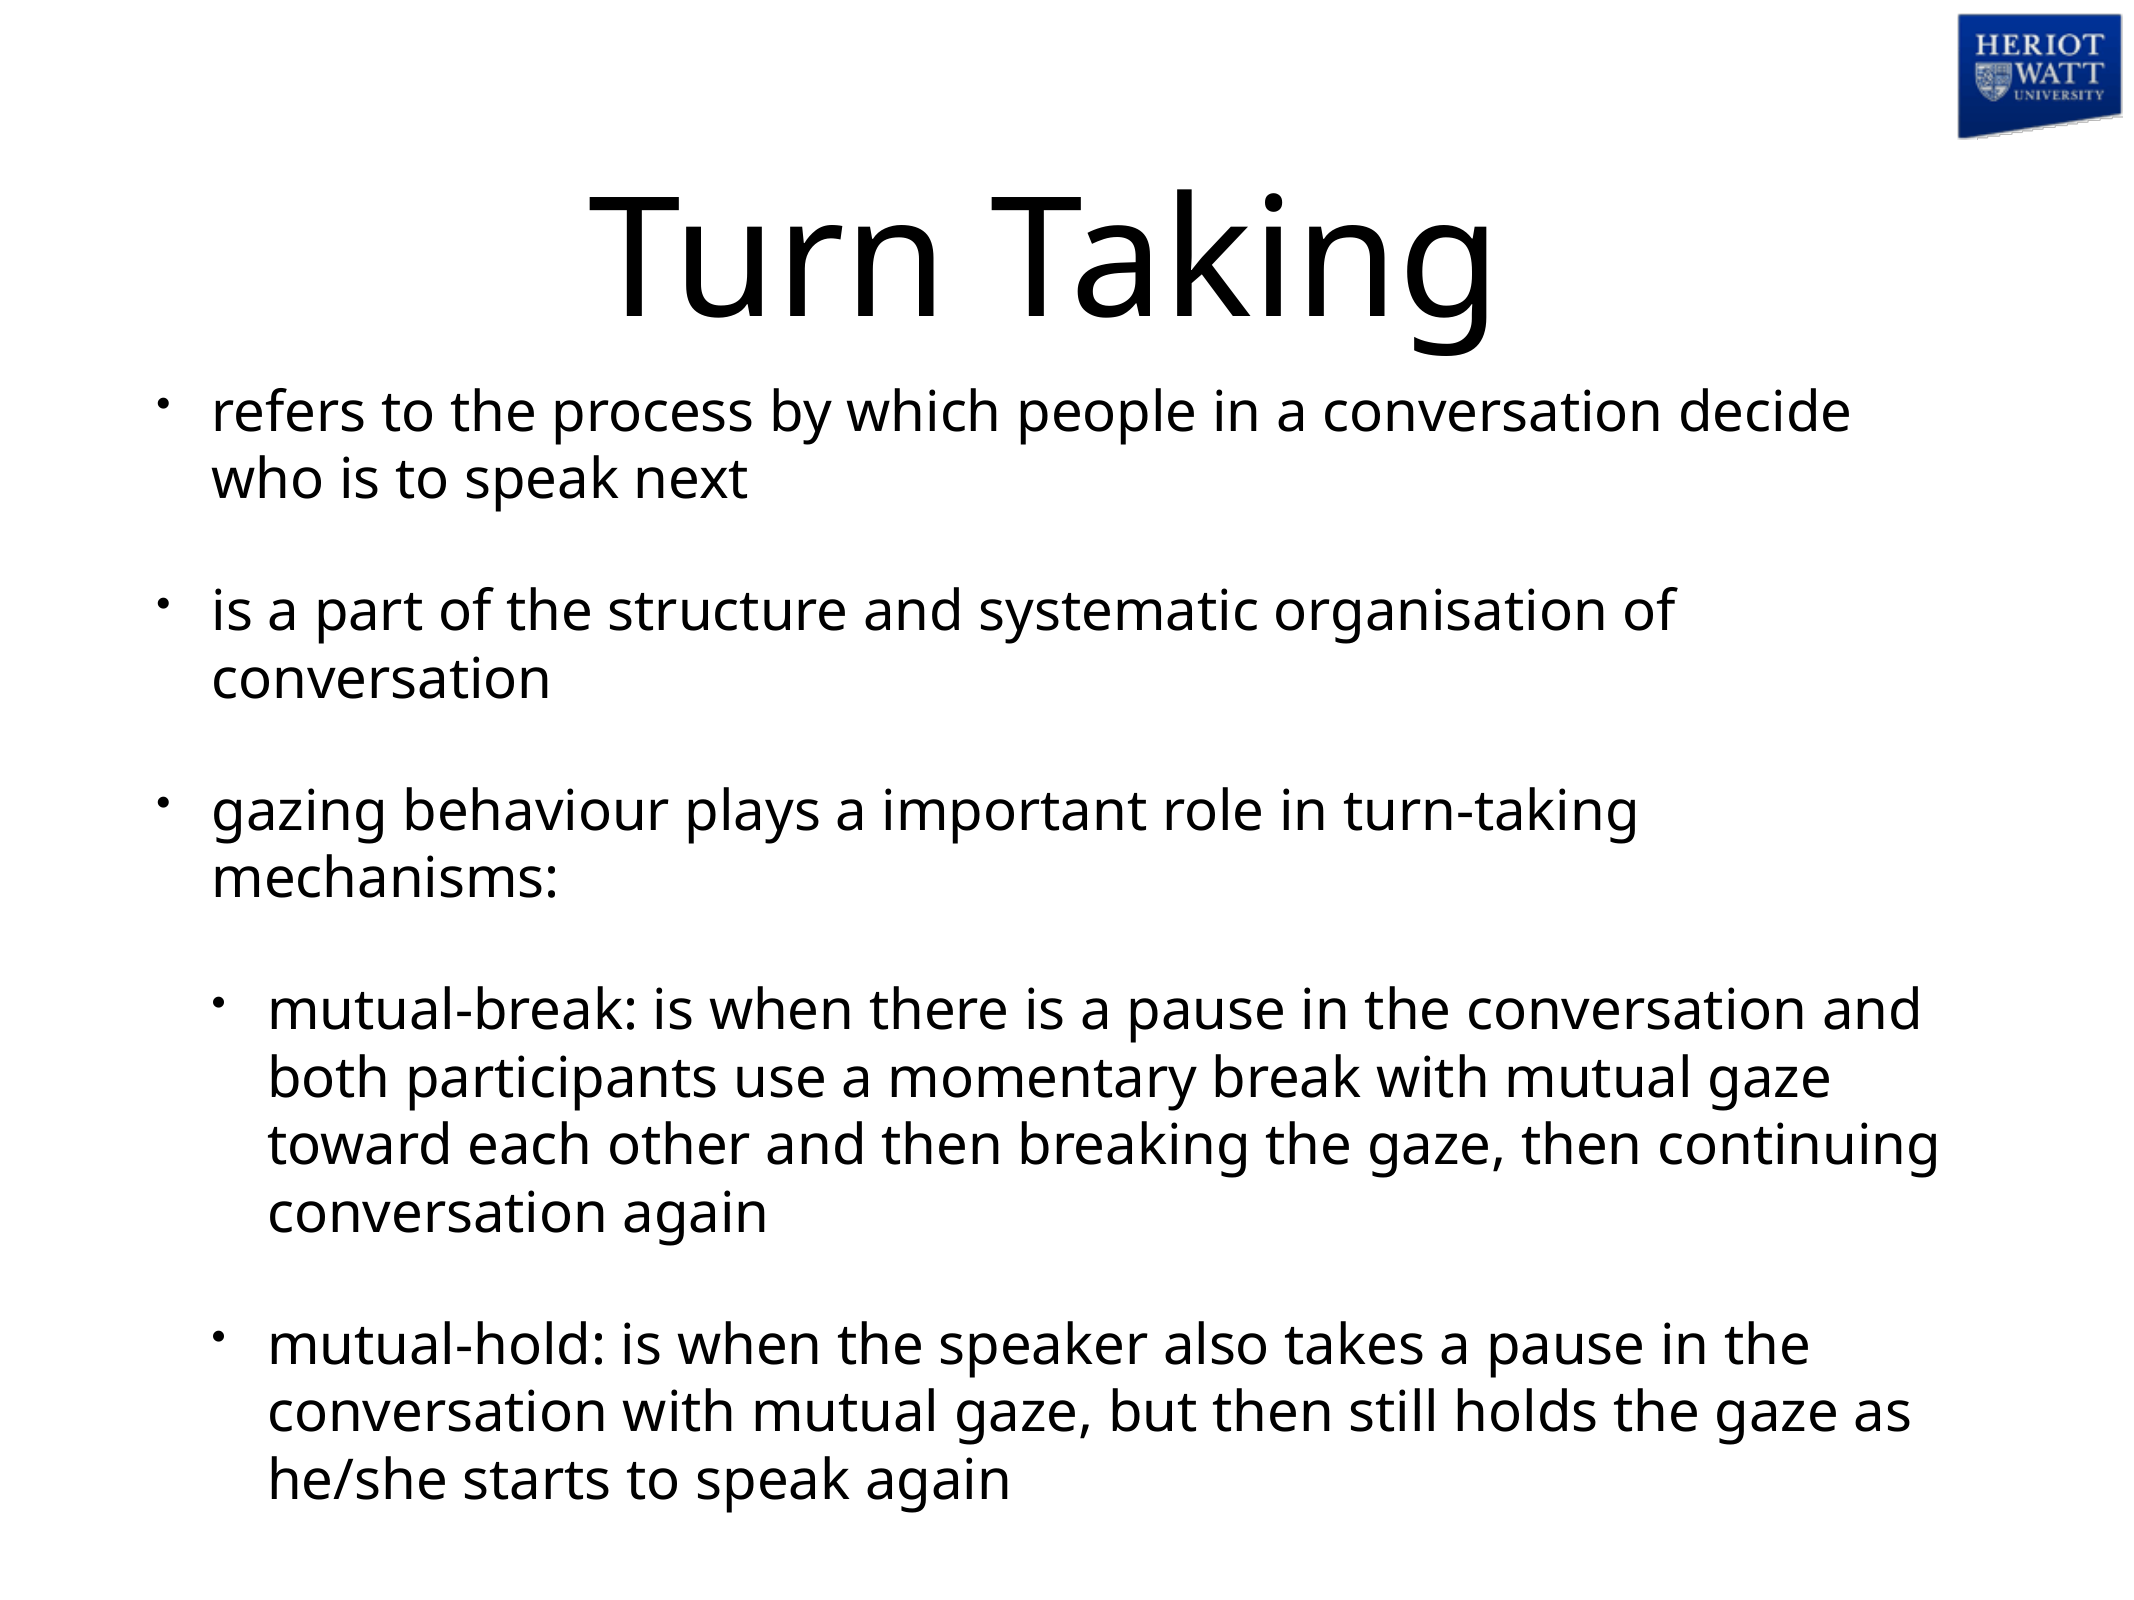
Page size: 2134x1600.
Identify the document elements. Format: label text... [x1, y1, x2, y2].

list refers to the process by which people in a conversation decide who is to speak next is a part of the structure and systematic organisation of conversation gazing behaviour plays a important role in turn-taking mechanisms: mutual-break: is when there is a pause in the conversation and both participants use a momentary break with mutual gaze toward each other and then breaking the gaze, then continuing conversation again mutual-hold: is when the speaker also takes a pause in the conversation with mutual gaze, but then still holds the gaze as he/she starts to speak again [155, 426, 1978, 1459]
picture [1957, 13, 2123, 140]
title Turn Taking [155, 72, 1978, 426]
